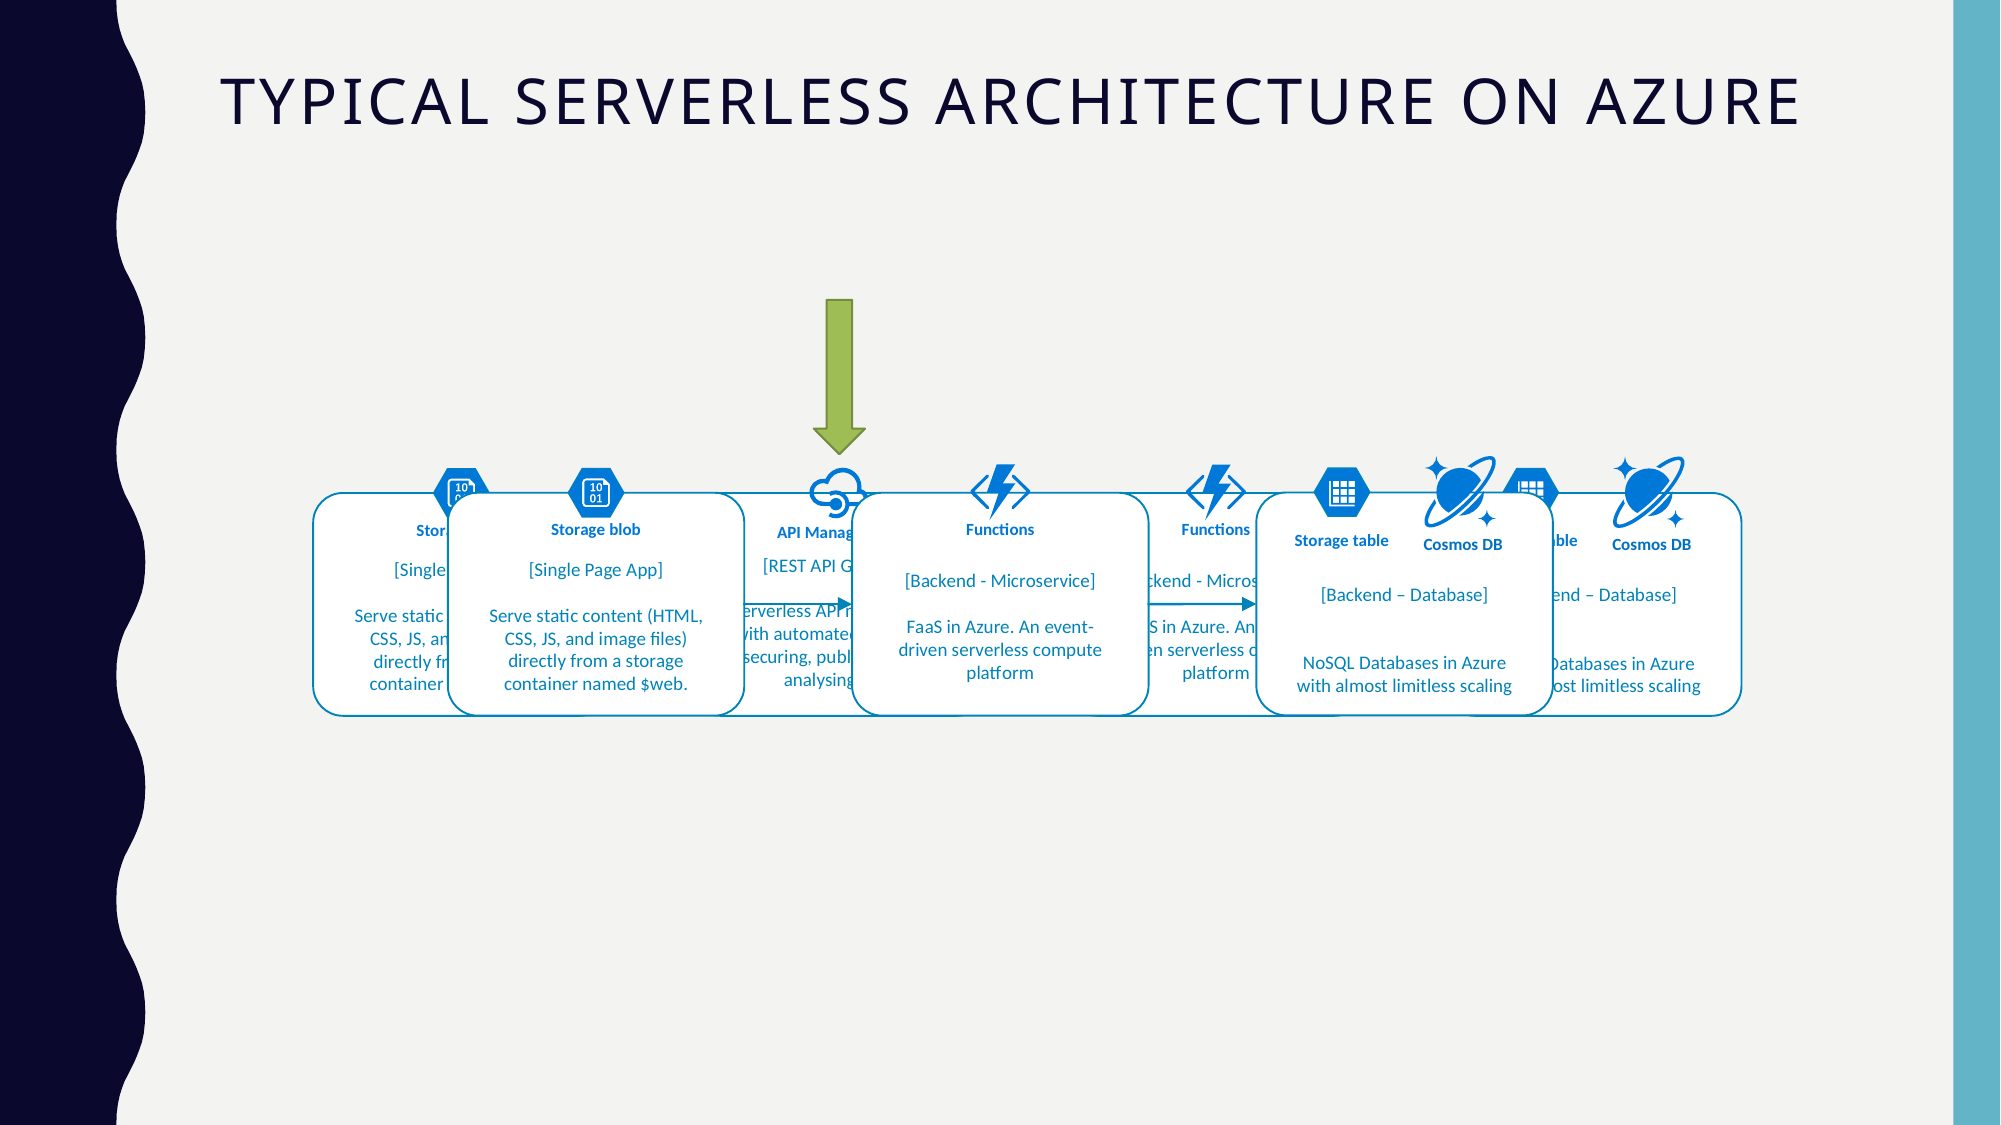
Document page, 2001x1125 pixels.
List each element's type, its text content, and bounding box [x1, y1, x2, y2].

text_box [812, 298, 866, 454]
picture [310, 454, 1744, 719]
title Typical Serverless Architecture on Azure [205, 62, 1875, 205]
